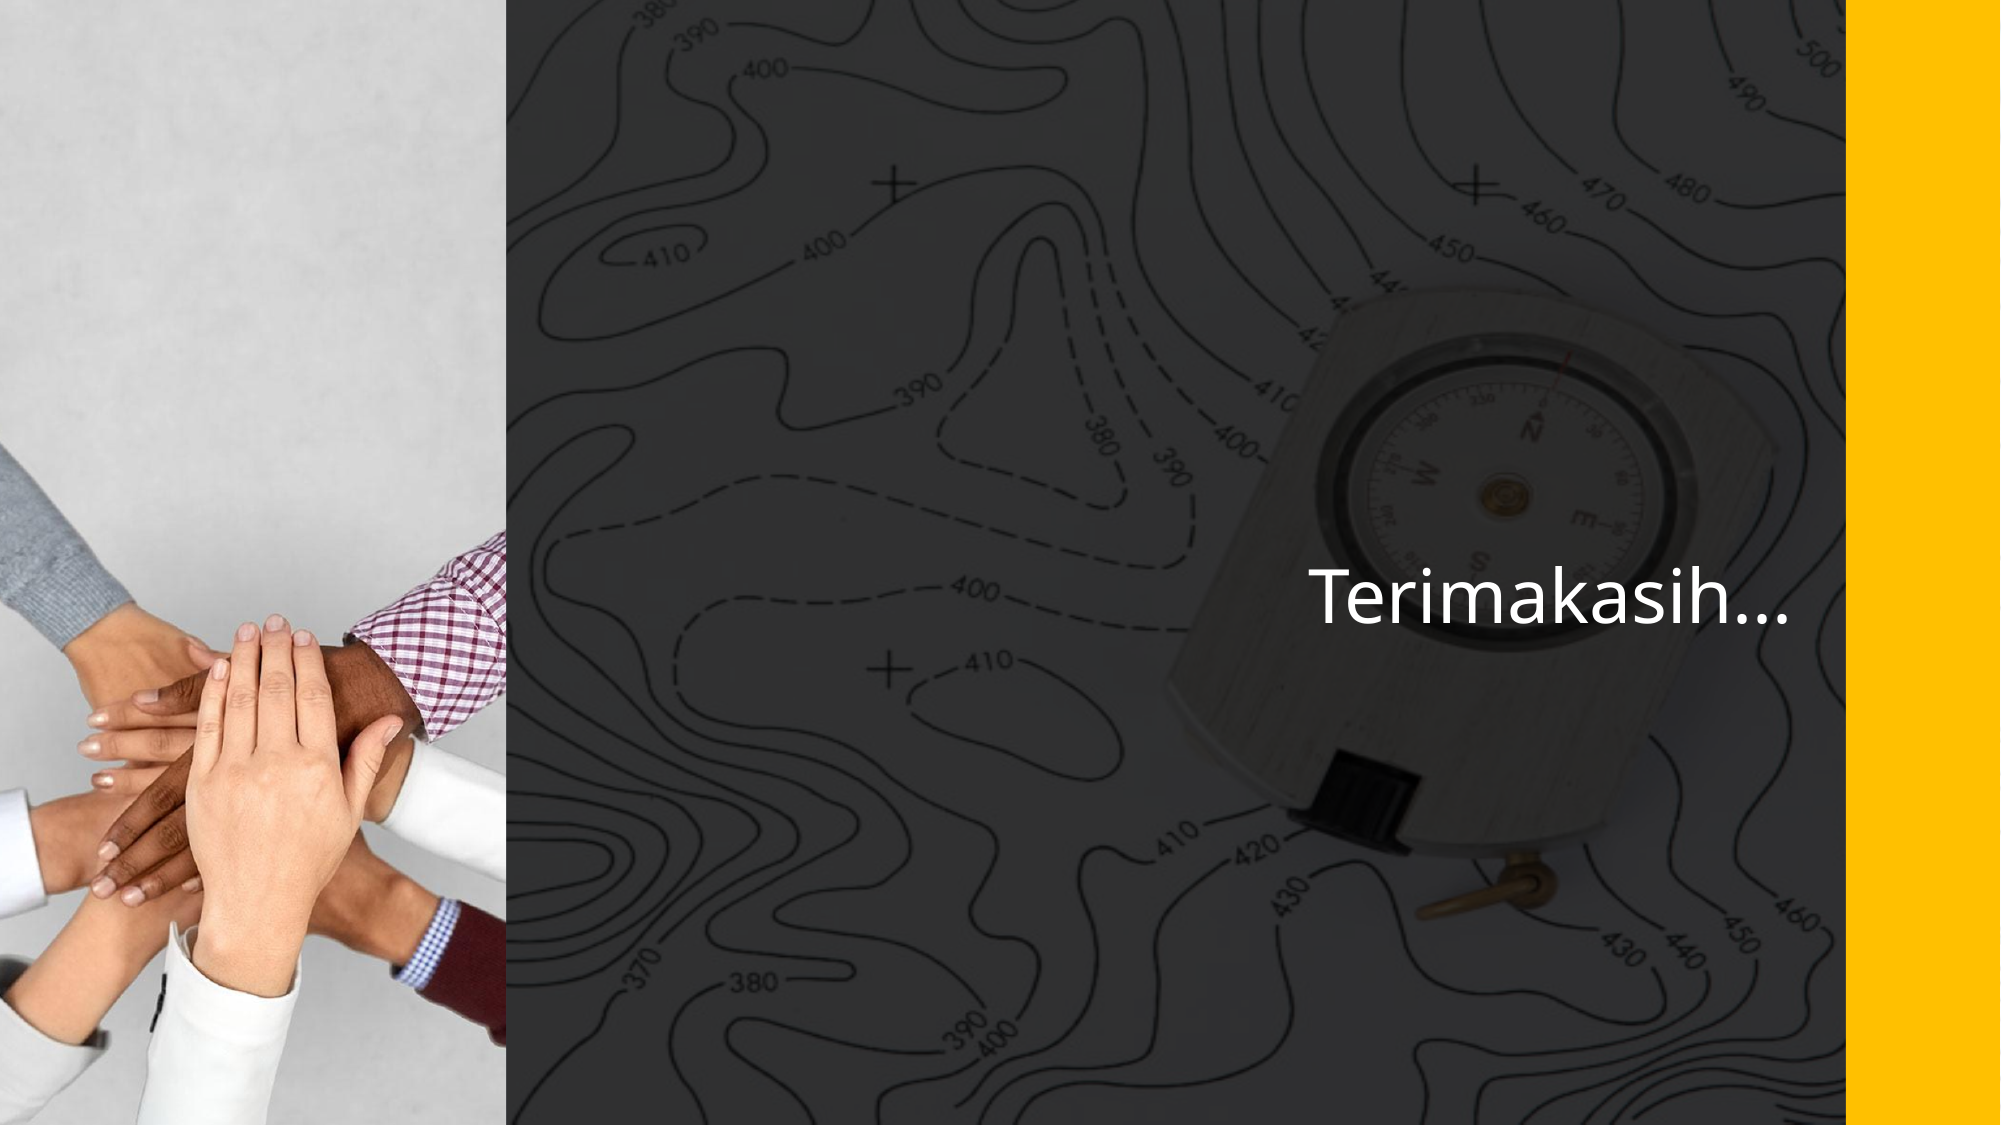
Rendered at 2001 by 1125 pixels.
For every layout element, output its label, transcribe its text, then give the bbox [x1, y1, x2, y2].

text_box Terimakasih... [819, 548, 1793, 639]
text_box [507, 0, 1845, 1125]
picture [0, 1, 816, 1125]
text_box [1845, 0, 2000, 1125]
